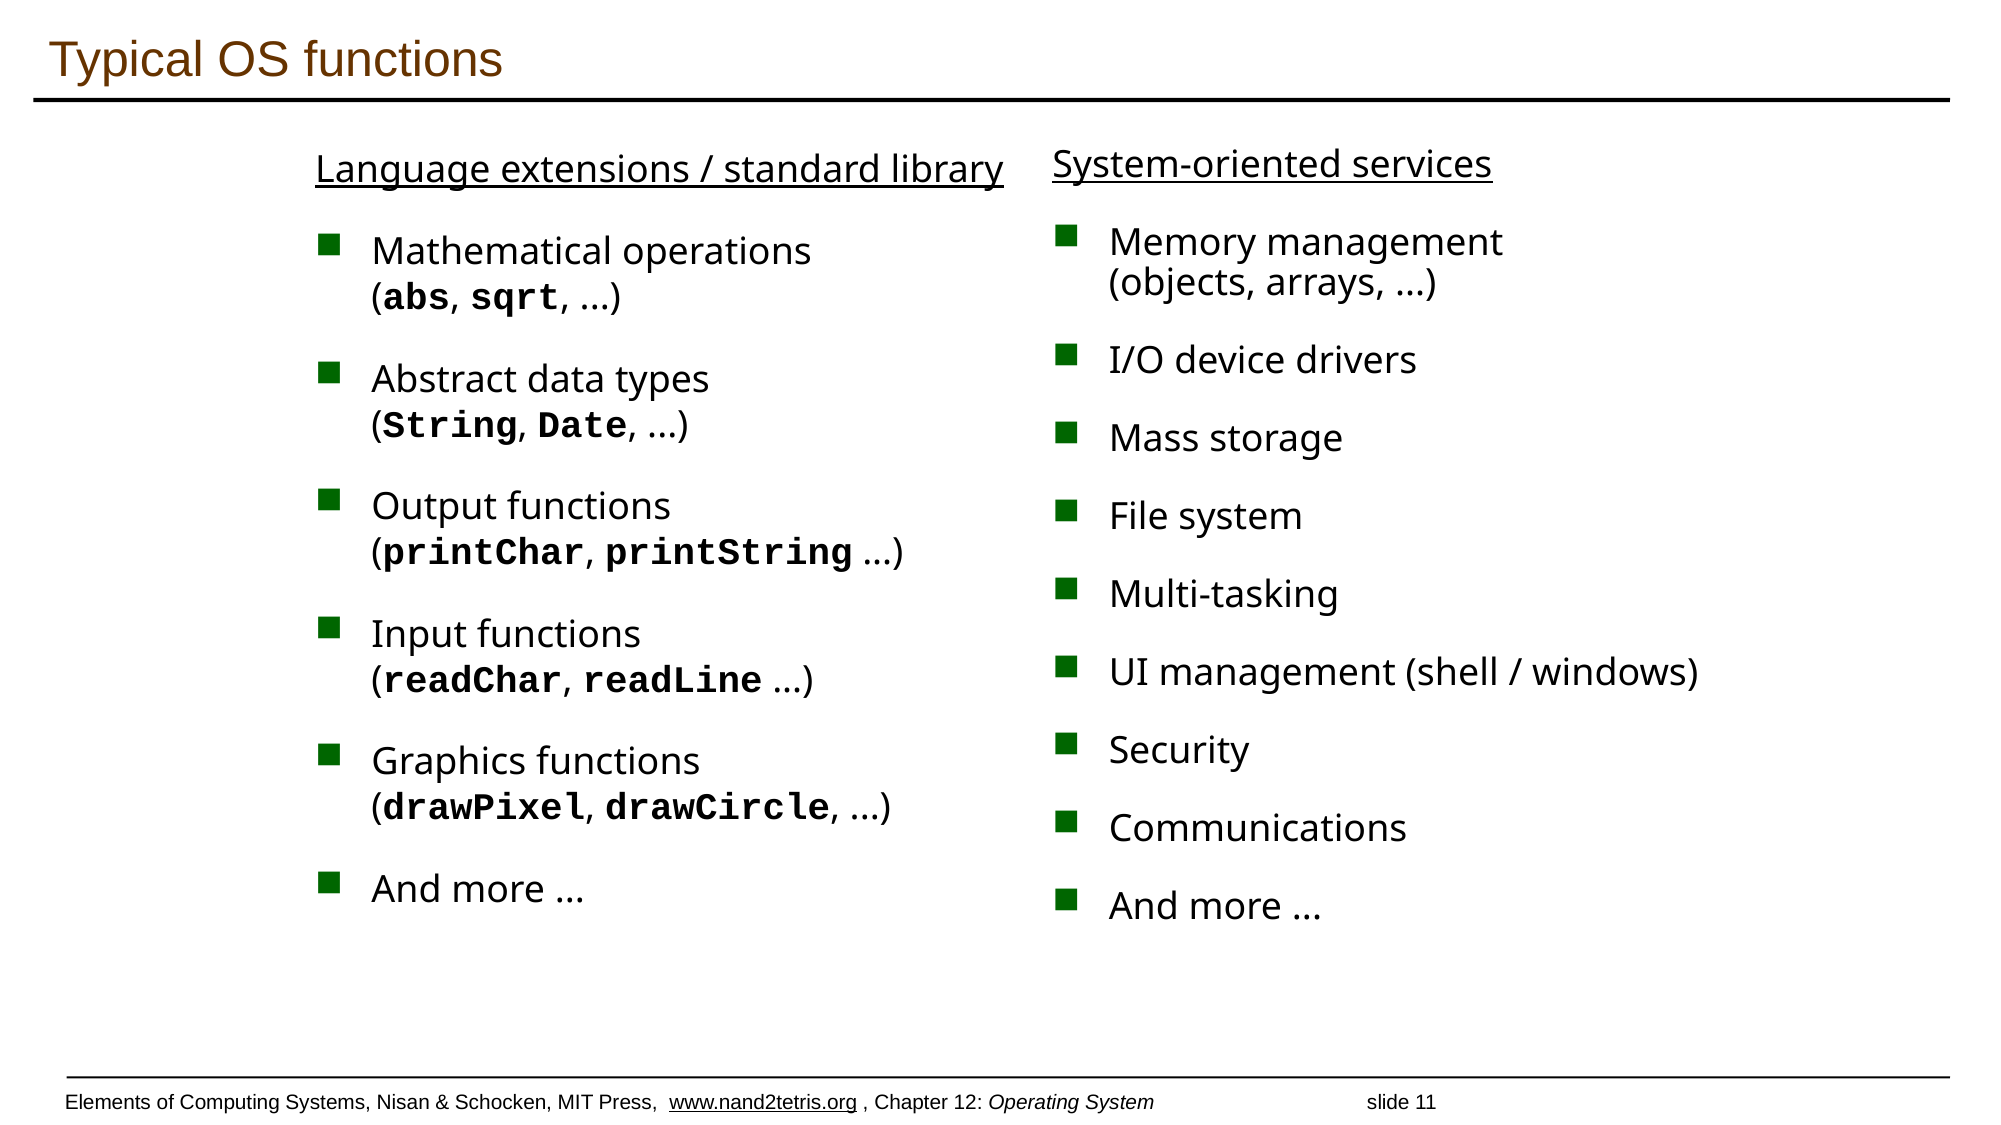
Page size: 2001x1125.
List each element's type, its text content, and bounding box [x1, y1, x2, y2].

text_box System-oriented services Memory management (objects, arrays, ...) I/O device drivers Mass storage File system Multi-tasking UI management (shell / windows) Security Communications And more ... [1037, 137, 1725, 1000]
title Typical OS functions [33, 12, 1950, 100]
list Language extensions / standard library Mathematical operations (abs, sqrt, ...) Abstract data types (String, Date, ...) Output functions (printChar, printString ...) Input functions (readChar, readLine ...) Graphics functions (drawPixel, drawCircle, ...) And more ... [300, 137, 1060, 1025]
